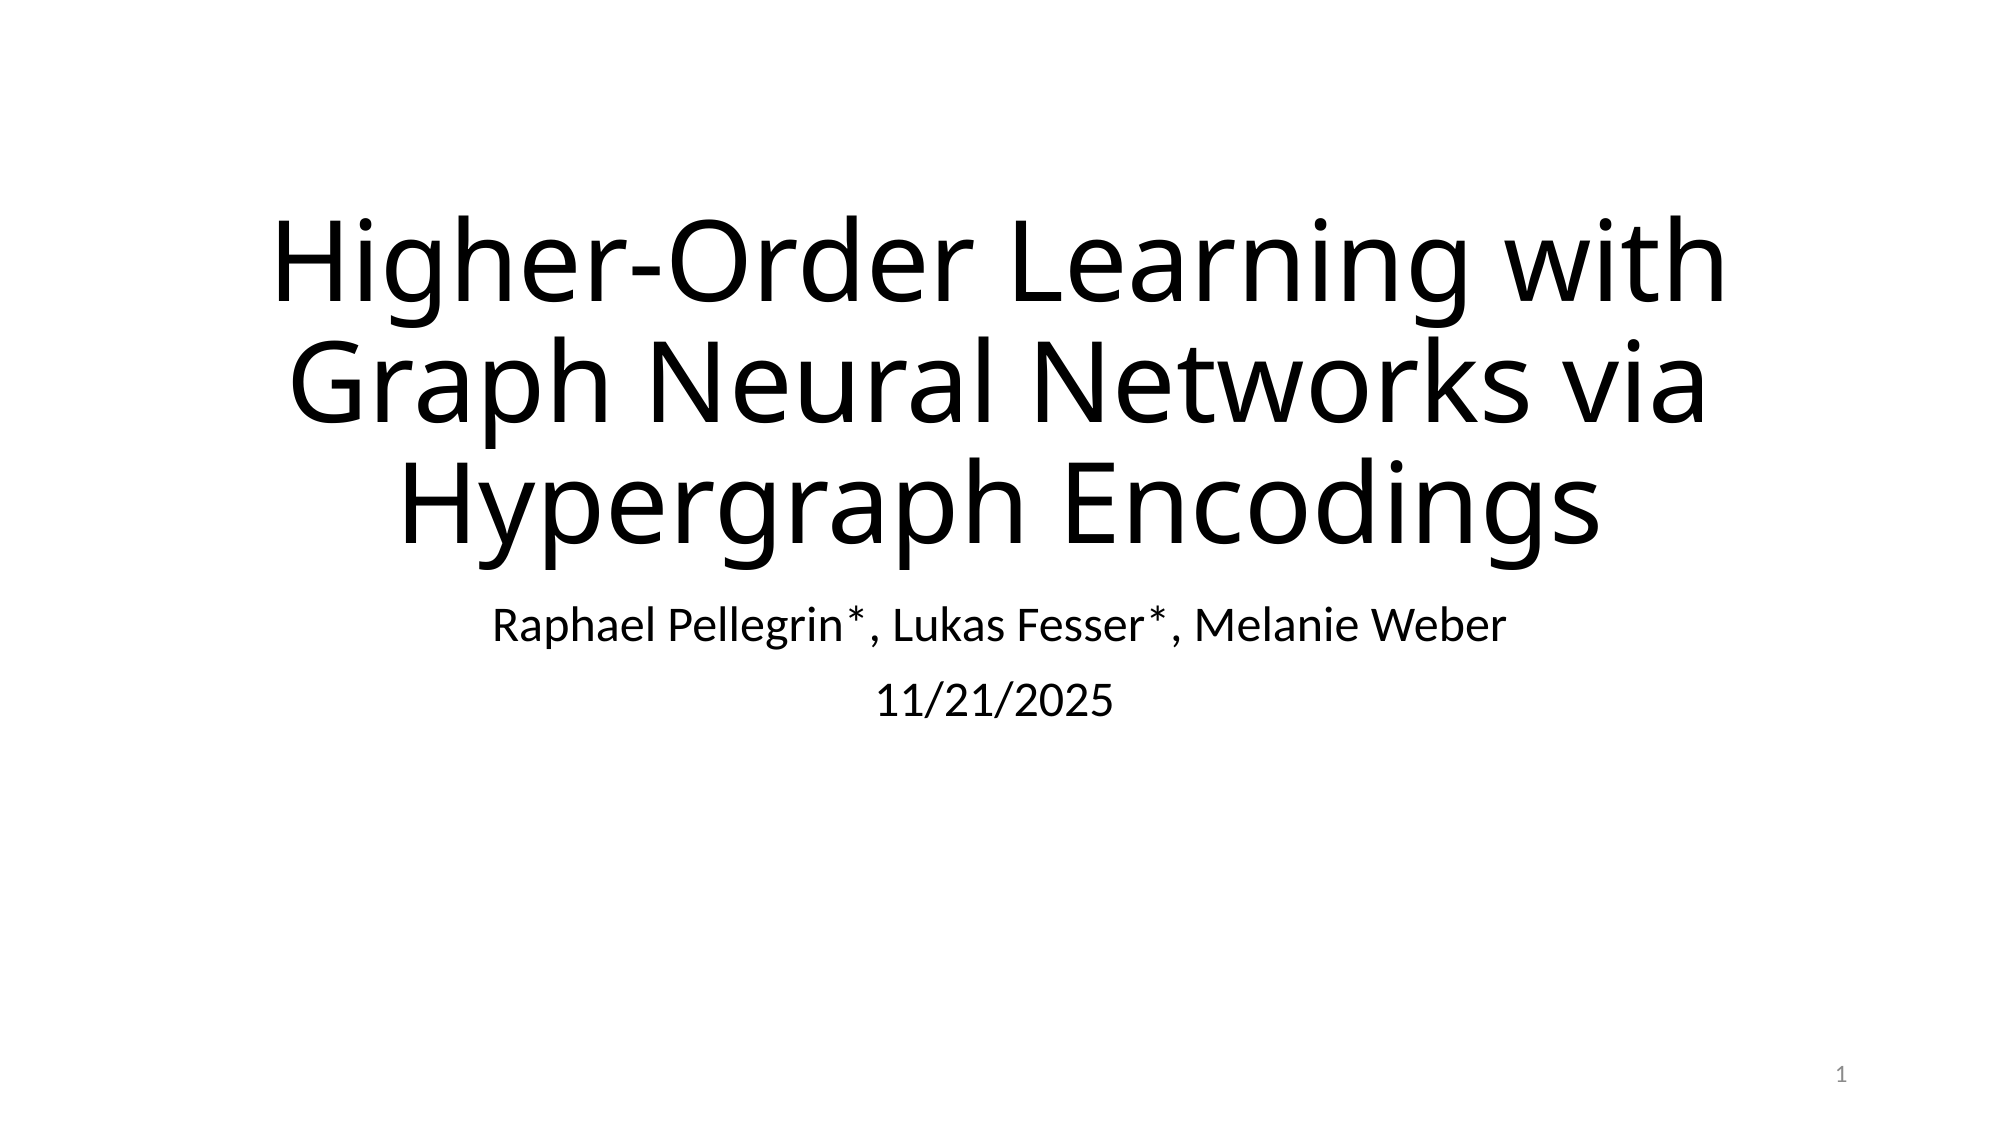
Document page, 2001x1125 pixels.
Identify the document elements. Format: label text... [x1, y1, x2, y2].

subtitle Raphael Pellegrin*, Lukas Fesser*, Melanie Weber 11/21/2025 [249, 590, 1750, 863]
slide_number 1 [1412, 1042, 1863, 1103]
title Higher-Order Learning with Graph Neural Networks via Hypergraph Encodings [249, 184, 1750, 576]
